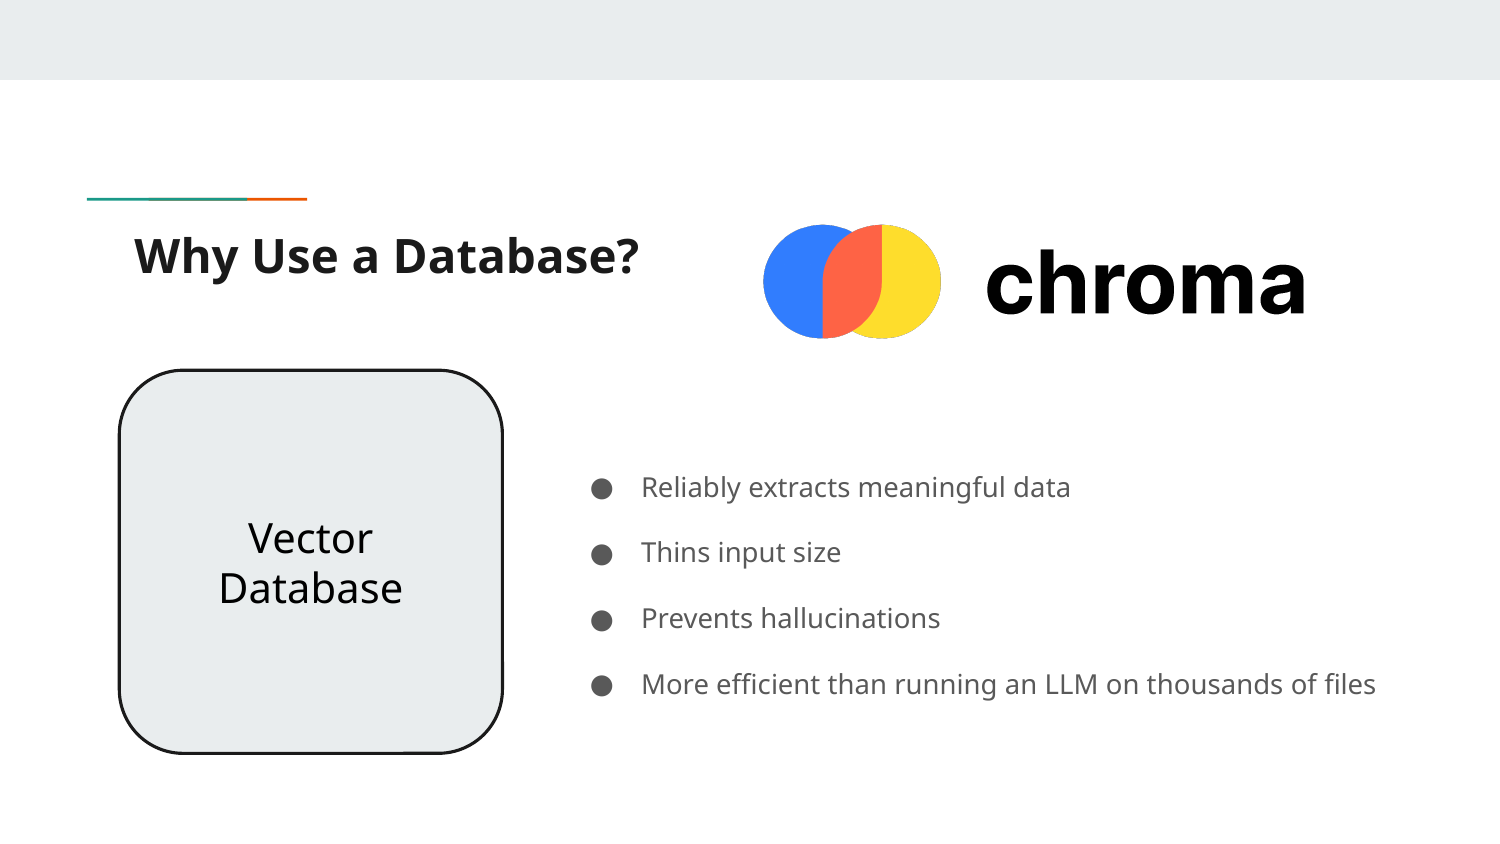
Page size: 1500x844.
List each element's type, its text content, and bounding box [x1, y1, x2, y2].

picture [707, 155, 1381, 411]
title Why Use a Database? [119, 210, 702, 299]
list Reliably extracts meaningful data Thins input size Prevents hallucinations More efficient than running an LLM on thousands of files [551, 421, 1418, 702]
text_box Vector Database [119, 370, 503, 754]
